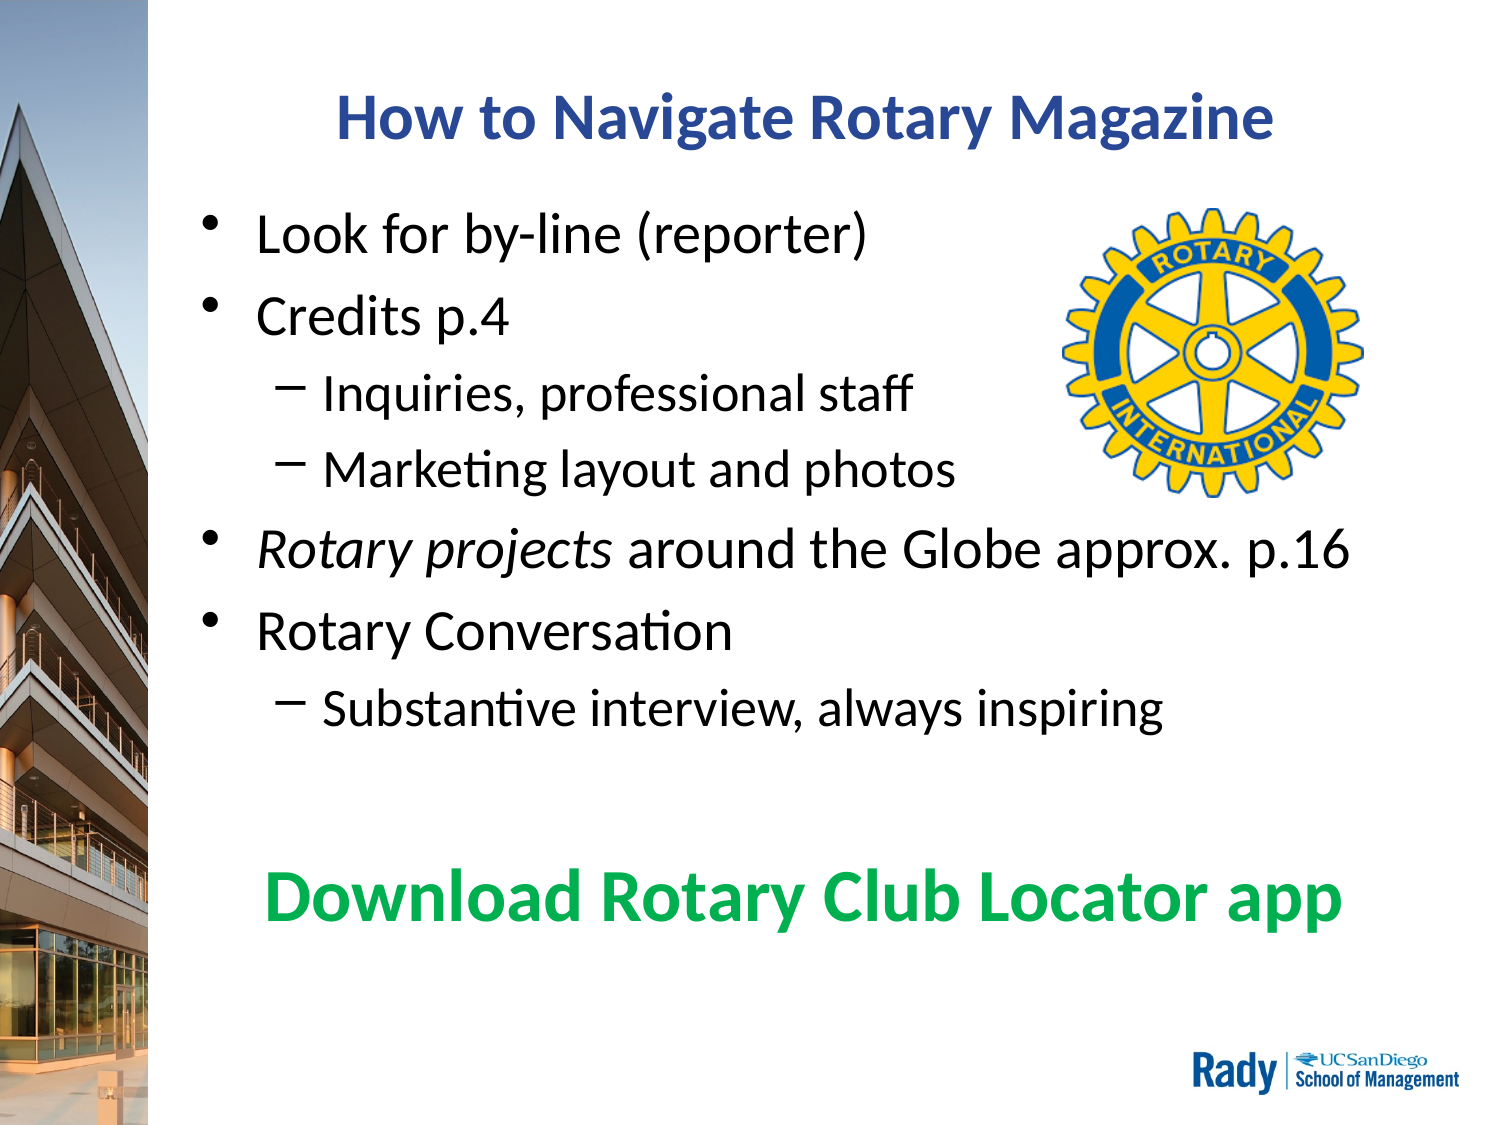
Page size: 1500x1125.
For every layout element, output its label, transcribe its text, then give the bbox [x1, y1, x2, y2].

picture [0, 0, 148, 1125]
list Look for by-line (reporter) Credits p.4 Inquiries, professional staff Marketing layout and photos Rotary projects around the Globe approx. p.16 Rotary Conversation Substantive interview, always inspiring Download Rotary Club Locator app [185, 187, 1424, 976]
title How to Navigate Rotary Magazine [187, 62, 1426, 163]
picture [1187, 1044, 1463, 1101]
picture [1062, 208, 1365, 499]
